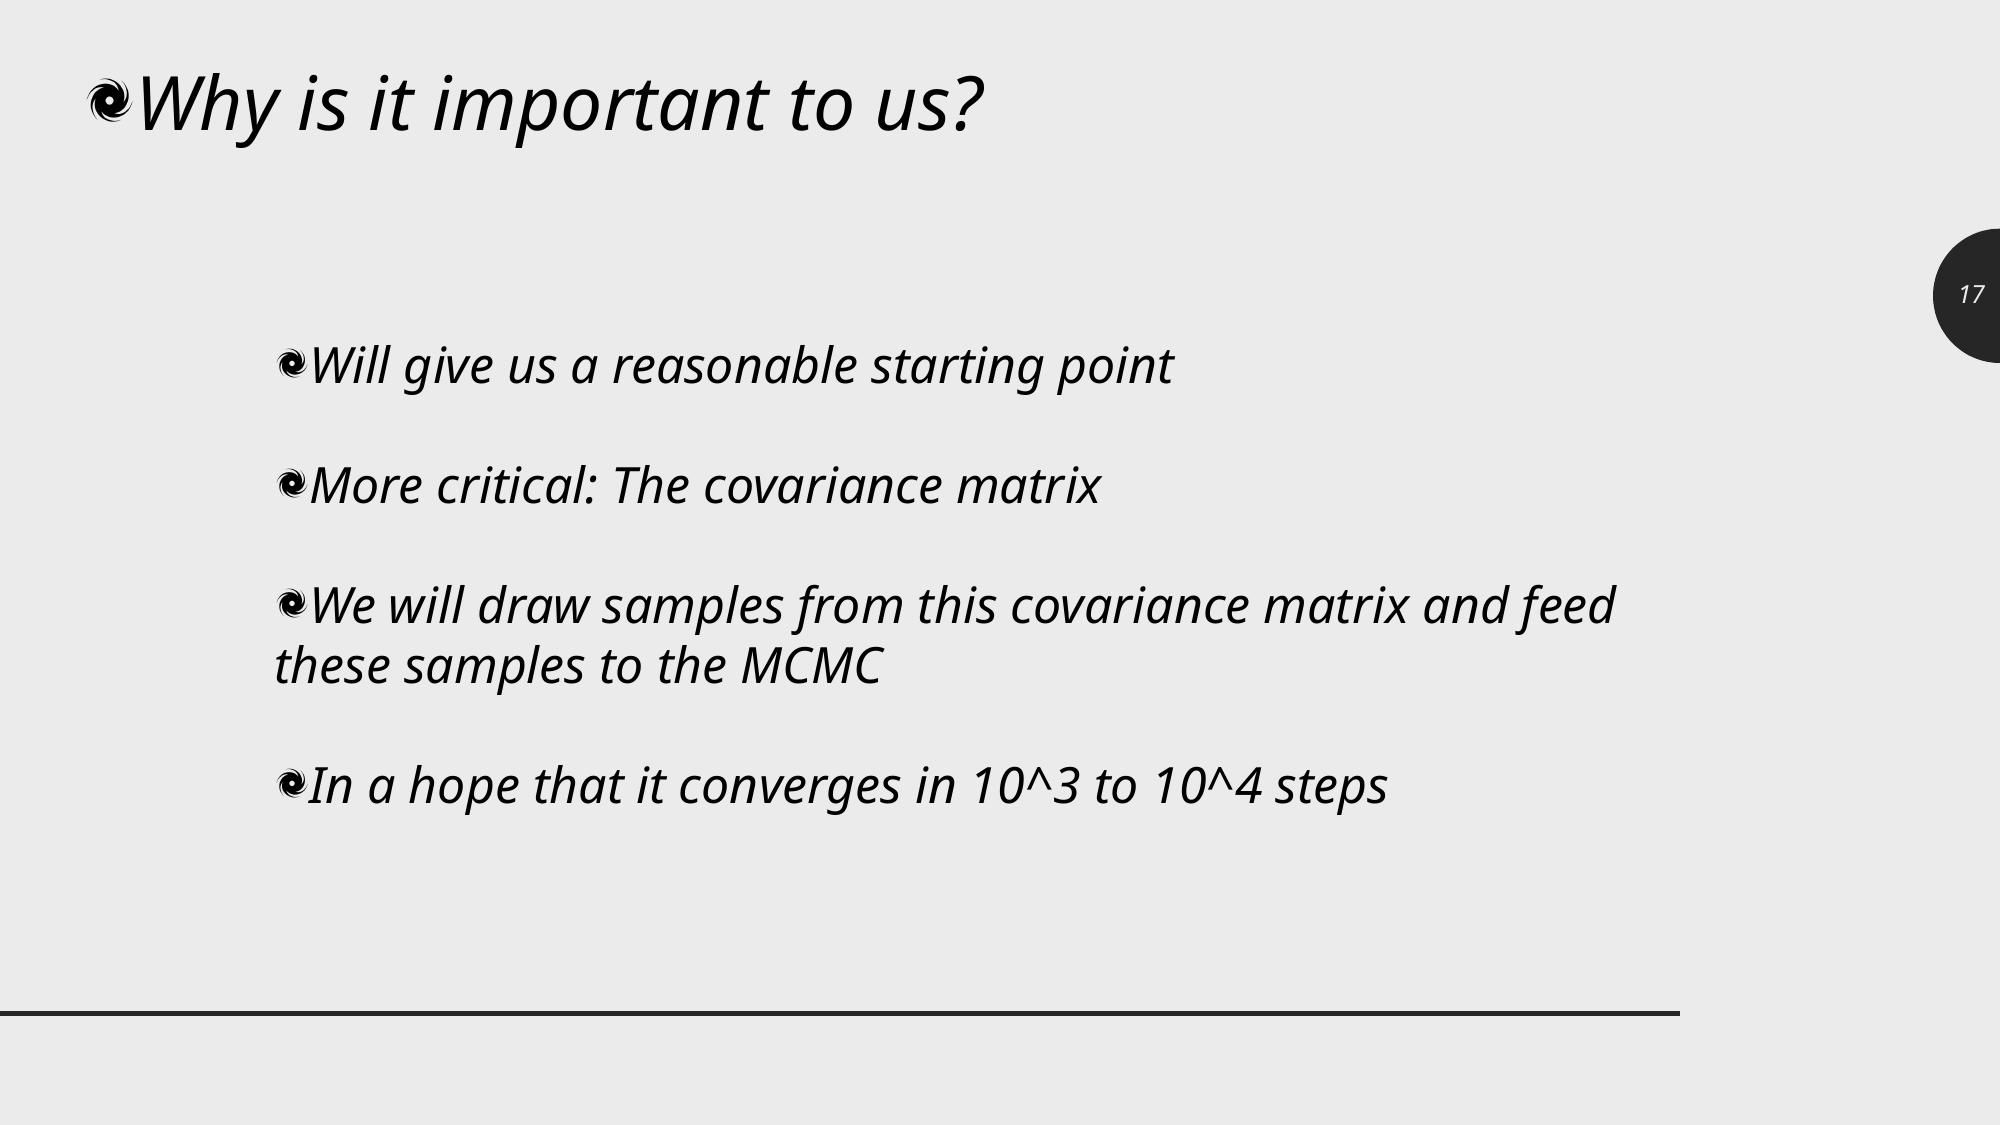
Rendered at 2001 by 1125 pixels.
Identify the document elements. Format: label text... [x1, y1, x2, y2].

picture [83, 73, 136, 127]
text_box Why is it important to us? [68, 47, 1070, 153]
text_box Will give us a reasonable starting point More critical: The covariance matrix We will draw samples from this covariance matrix and feed these samples to the MCMC In a hope that it converges in 10^3 to 10^4 steps [259, 325, 1741, 821]
slide_number 17 [1933, 265, 2000, 326]
picture [274, 465, 310, 501]
picture [274, 345, 310, 381]
picture [274, 765, 310, 801]
picture [274, 585, 310, 621]
